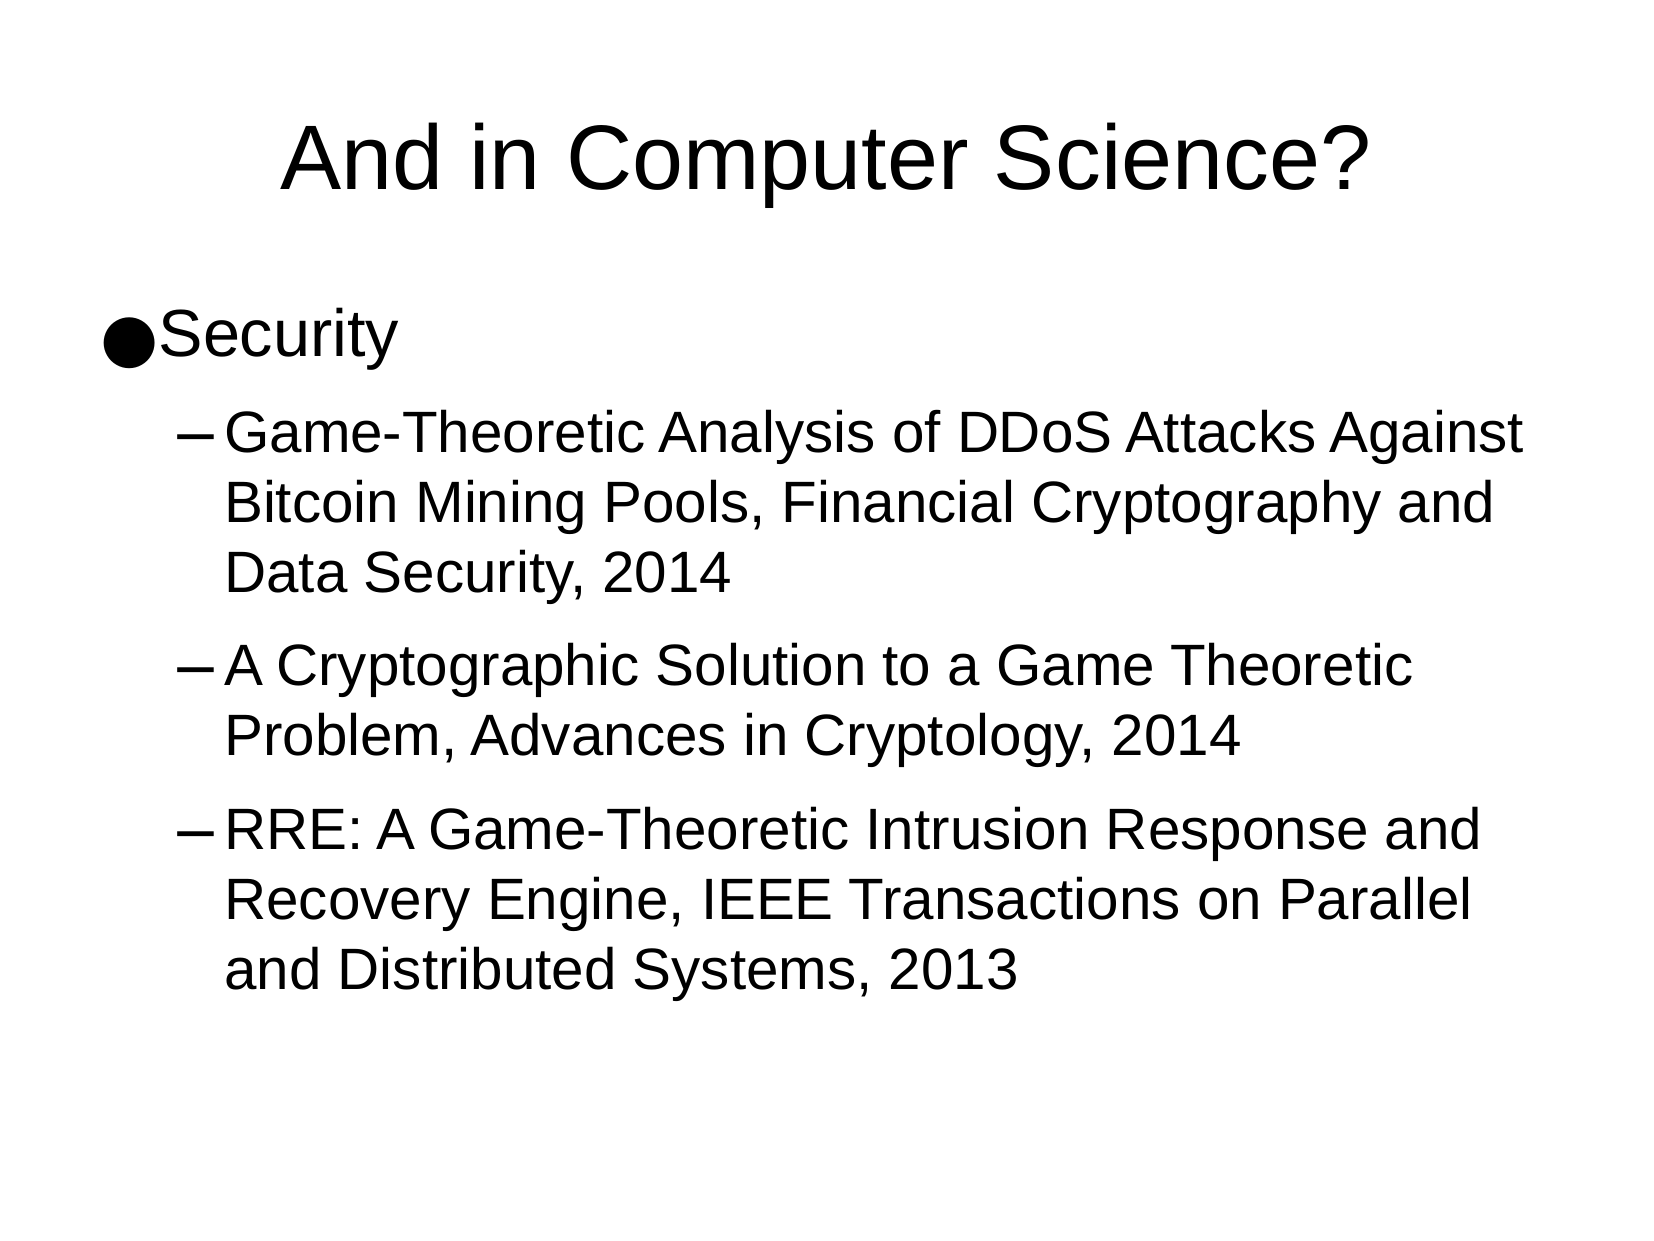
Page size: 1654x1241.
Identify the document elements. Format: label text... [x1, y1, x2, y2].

text_box And in Computer Science? [82, 49, 1571, 257]
text_box Security Game-Theoretic Analysis of DDoS Attacks Against Bitcoin Mining Pools, Financial Cryptography and Data Security, 2014 A Cryptographic Solution to a Game Theoretic Problem, Advances in Cryptology, 2014 RRE: A Game-Theoretic Intrusion Response and Recovery Engine, IEEE Transactions on Parallel and Distributed Systems, 2013 [82, 290, 1571, 1010]
